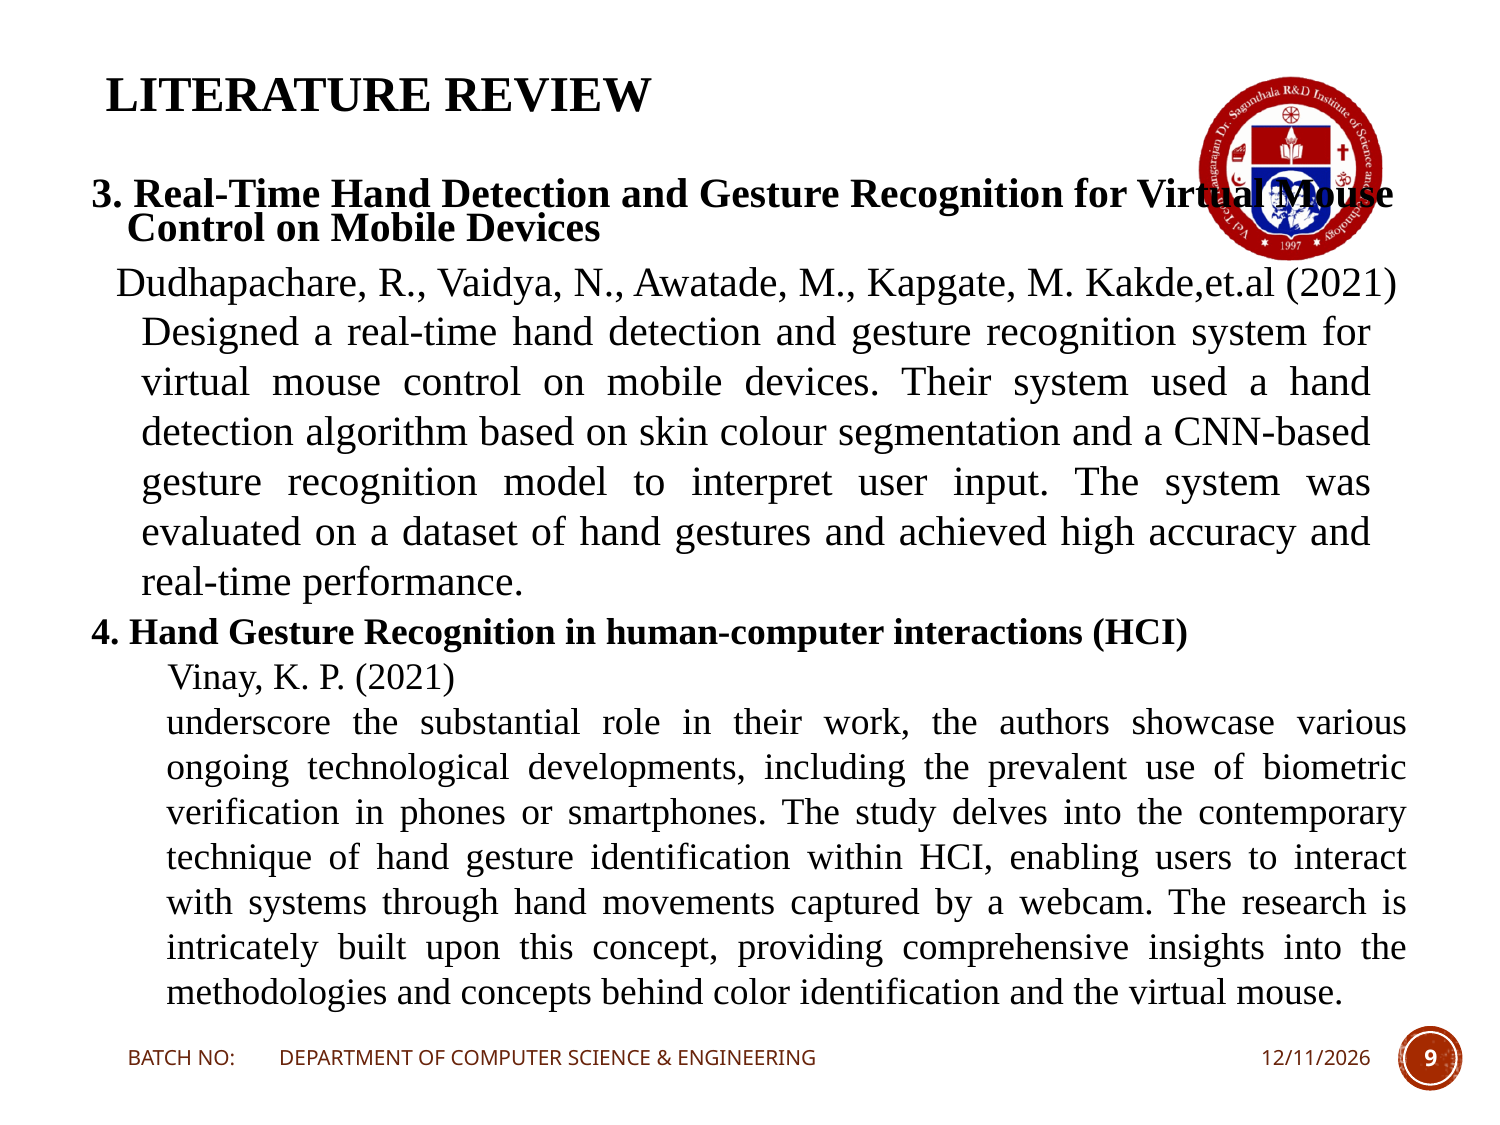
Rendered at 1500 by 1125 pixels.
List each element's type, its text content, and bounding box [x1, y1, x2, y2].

title LITERATURE REVIEW [90, 56, 963, 135]
text_box Designed a real-time hand detection and gesture recognition system for virtual mouse control on mobile devices. Their system used a hand detection algorithm based on skin colour segmentation and a CNN-based gesture recognition model to interpret user input. The system was evaluated on a dataset of hand gestures and achieved high accuracy and real-time performance. [126, 296, 1387, 599]
text_box Dudhapachare, R., Vaidya, N., Awatade, M., Kapgate, M. Kakde,et.al (2021) [90, 247, 1438, 312]
picture [1198, 223, 1383, 247]
text_box Control on Mobile Devices [111, 192, 862, 247]
slide_number 9 [1391, 1028, 1471, 1089]
text_box 3. Real-Time Hand Detection and Gesture Recognition for Virtual Mouse [76, 158, 1424, 223]
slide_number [982, 1028, 1386, 1089]
picture [1198, 76, 1383, 158]
footer BATCH NO: DEPARTMENT OF COMPUTER SCIENCE & ENGINEERING [112, 1028, 891, 1089]
text_box 4. Hand Gesture Recognition in human-computer interactions (HCI) Vinay, K. P. (2021) underscore the substantial role in their work, the authors showcase various ongoing technological developments, including the prevalent use of biometric verification in phones or smartphones. The study delves into the contemporary technique of hand gesture identification within HCI, enabling users to interact with systems through hand movements captured by a webcam. The research is intricately built upon this concept, providing comprehensive insights into the methodologies and concepts behind color identification and the virtual mouse. [76, 599, 1424, 1020]
